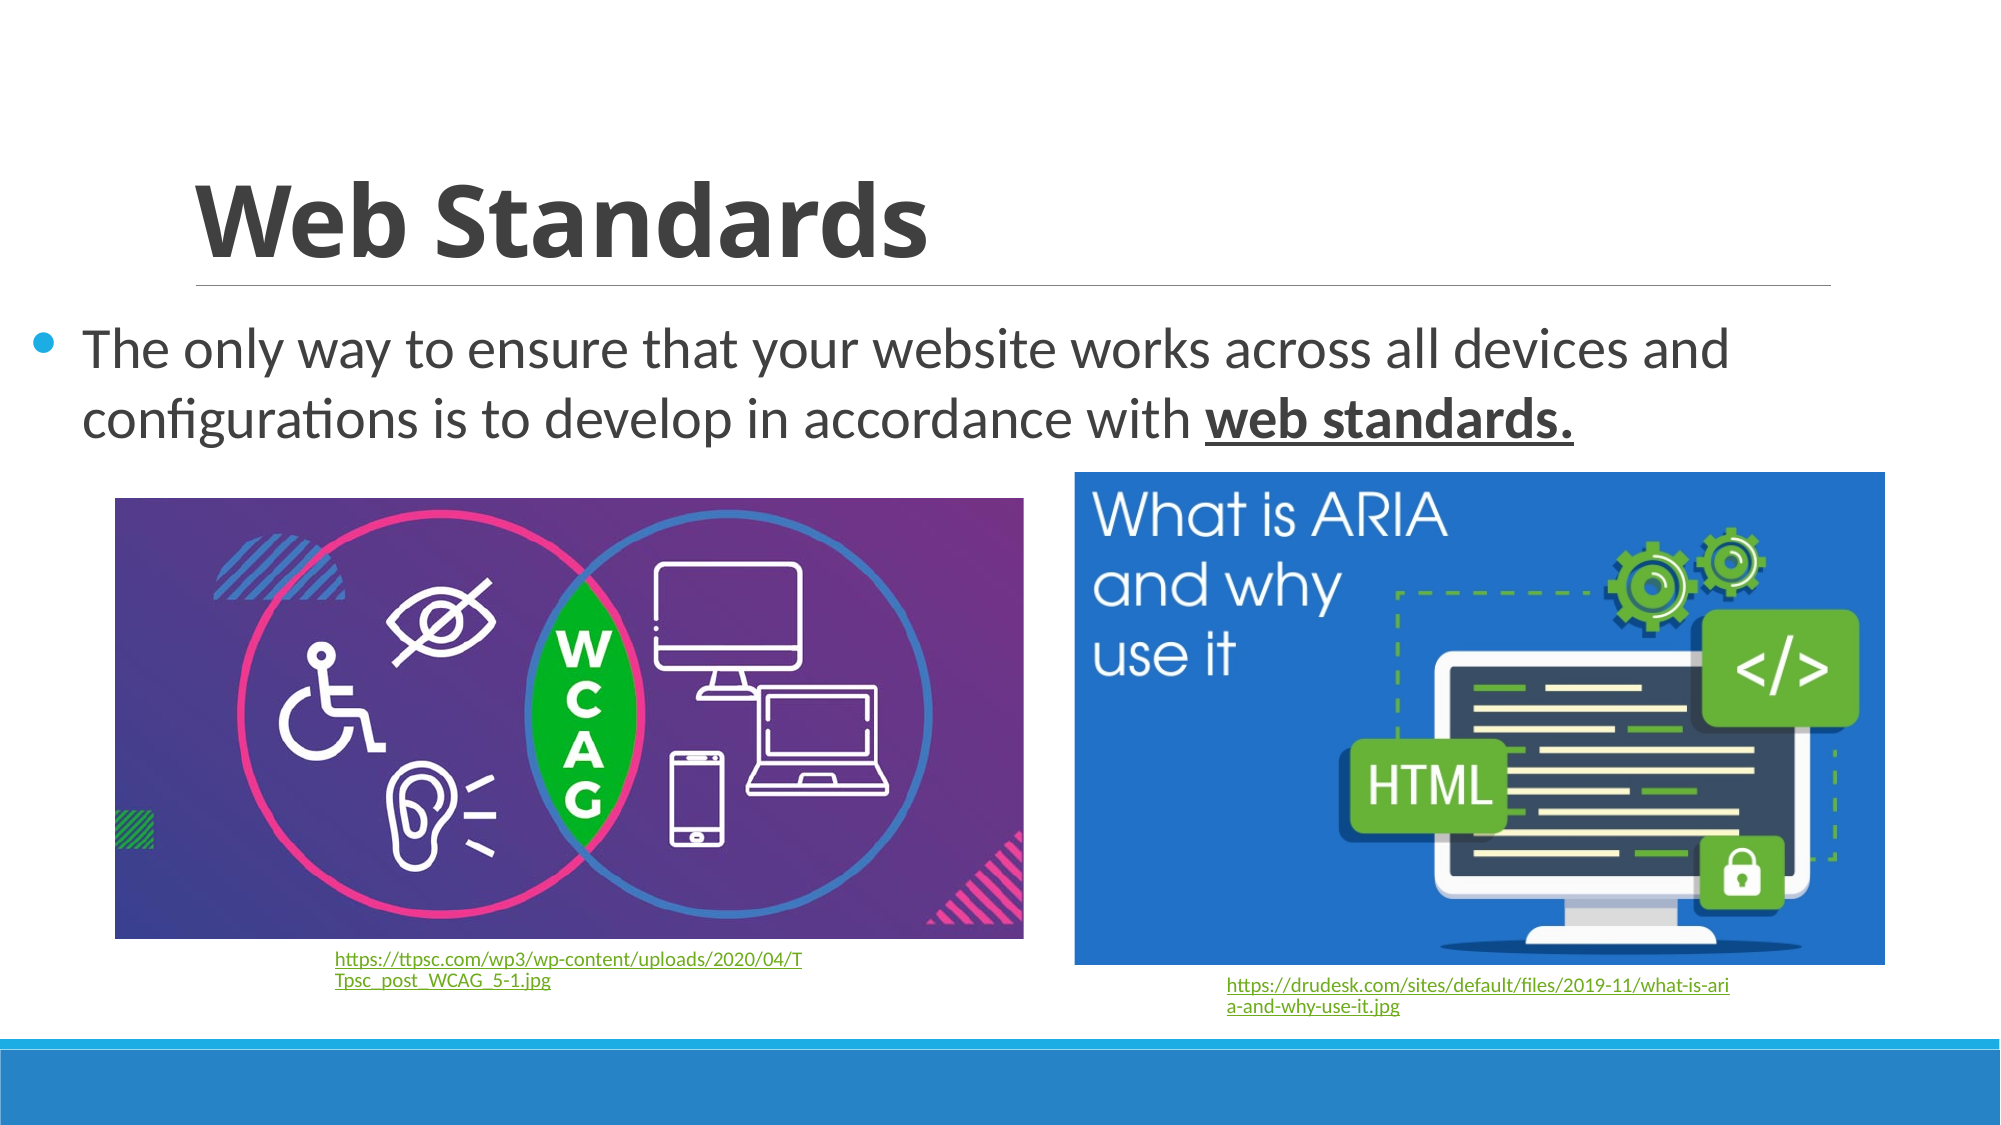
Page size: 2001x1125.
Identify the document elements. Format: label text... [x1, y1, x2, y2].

picture [1074, 472, 1886, 965]
text_box https://drudesk.com/sites/default/files/2019-11/what-is-aria-and-why-use-it.jpg [1211, 973, 1748, 1005]
title Web Standards [180, 47, 1830, 285]
list The only way to ensure that your website works across all devices and configurations is to develop in accordance with web standards. [29, 302, 1966, 1042]
text_box https://ttpsc.com/wp3/wp-content/uploads/2020/04/TTpsc_post_WCAG_5-1.jpg [320, 947, 819, 979]
picture [114, 498, 1025, 939]
